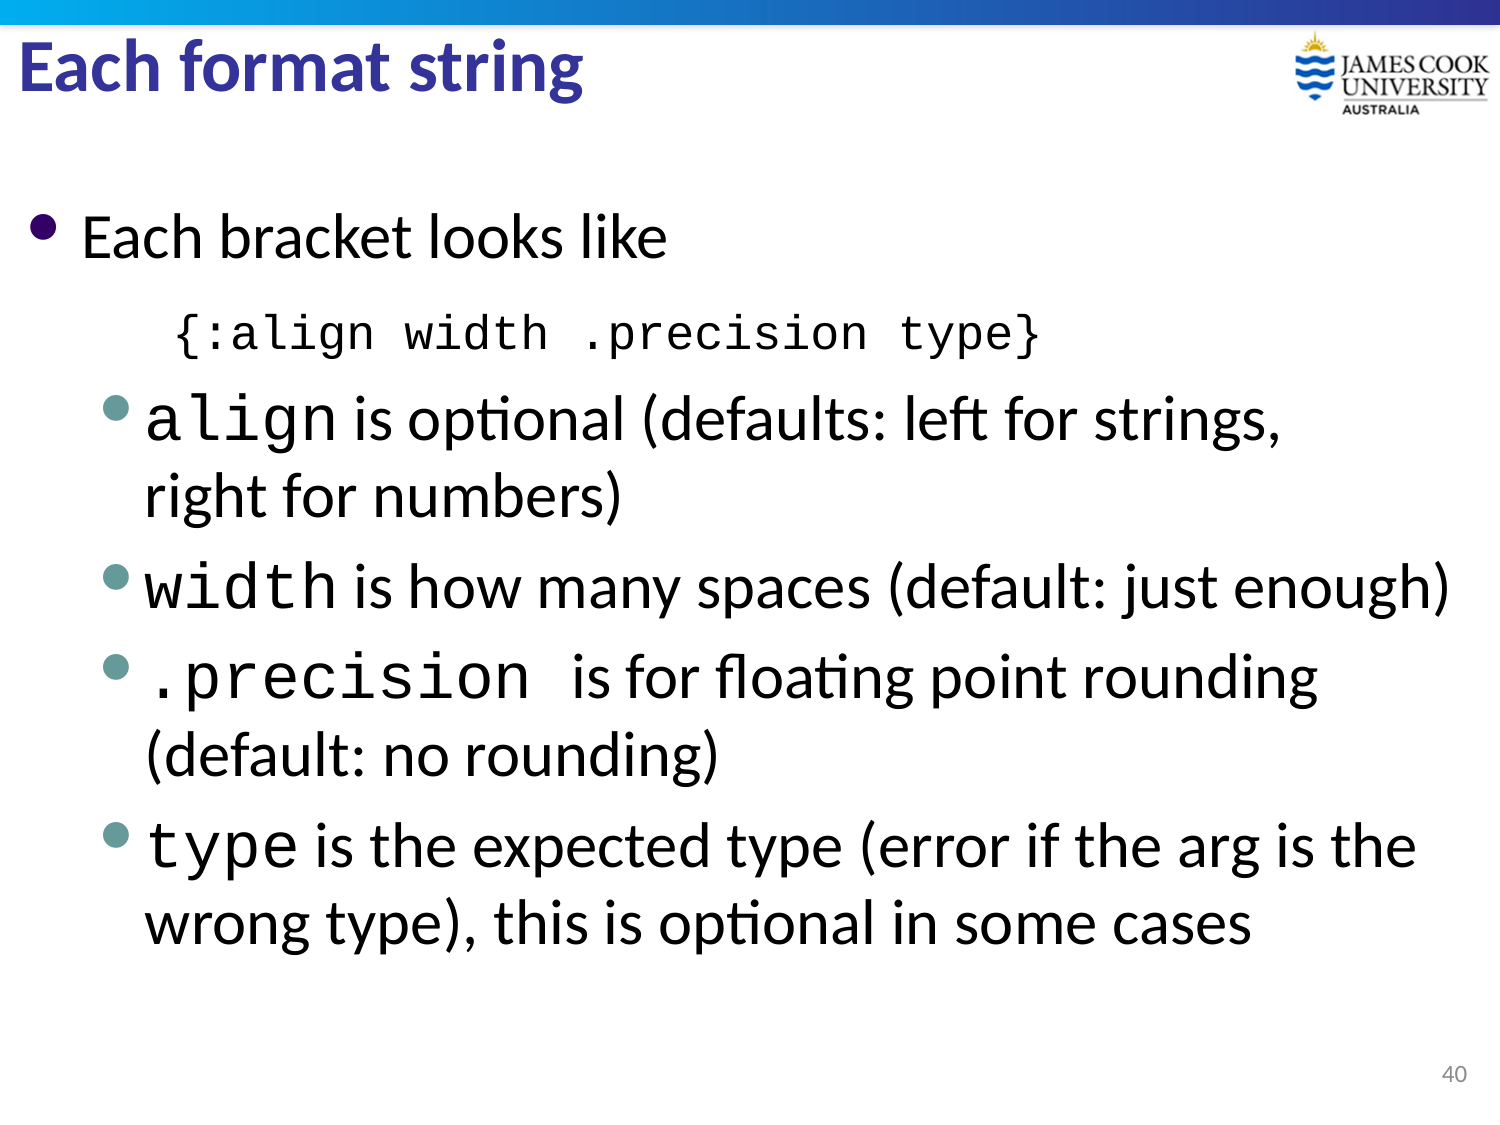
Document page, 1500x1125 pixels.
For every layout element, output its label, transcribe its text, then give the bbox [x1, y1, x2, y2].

slide_number 40 [1074, 1042, 1483, 1103]
title Each format string [3, 8, 1411, 89]
list Each bracket looks like {:align width .precision type} align is optional (defaults: left for strings, right for numbers) width is how many spaces (default: just enough) .precision is for floating point rounding (default: no rounding) type is the expected type (error if the arg is the wrong type), this is optional in some cases [11, 186, 1477, 1029]
picture [1287, 25, 1500, 123]
